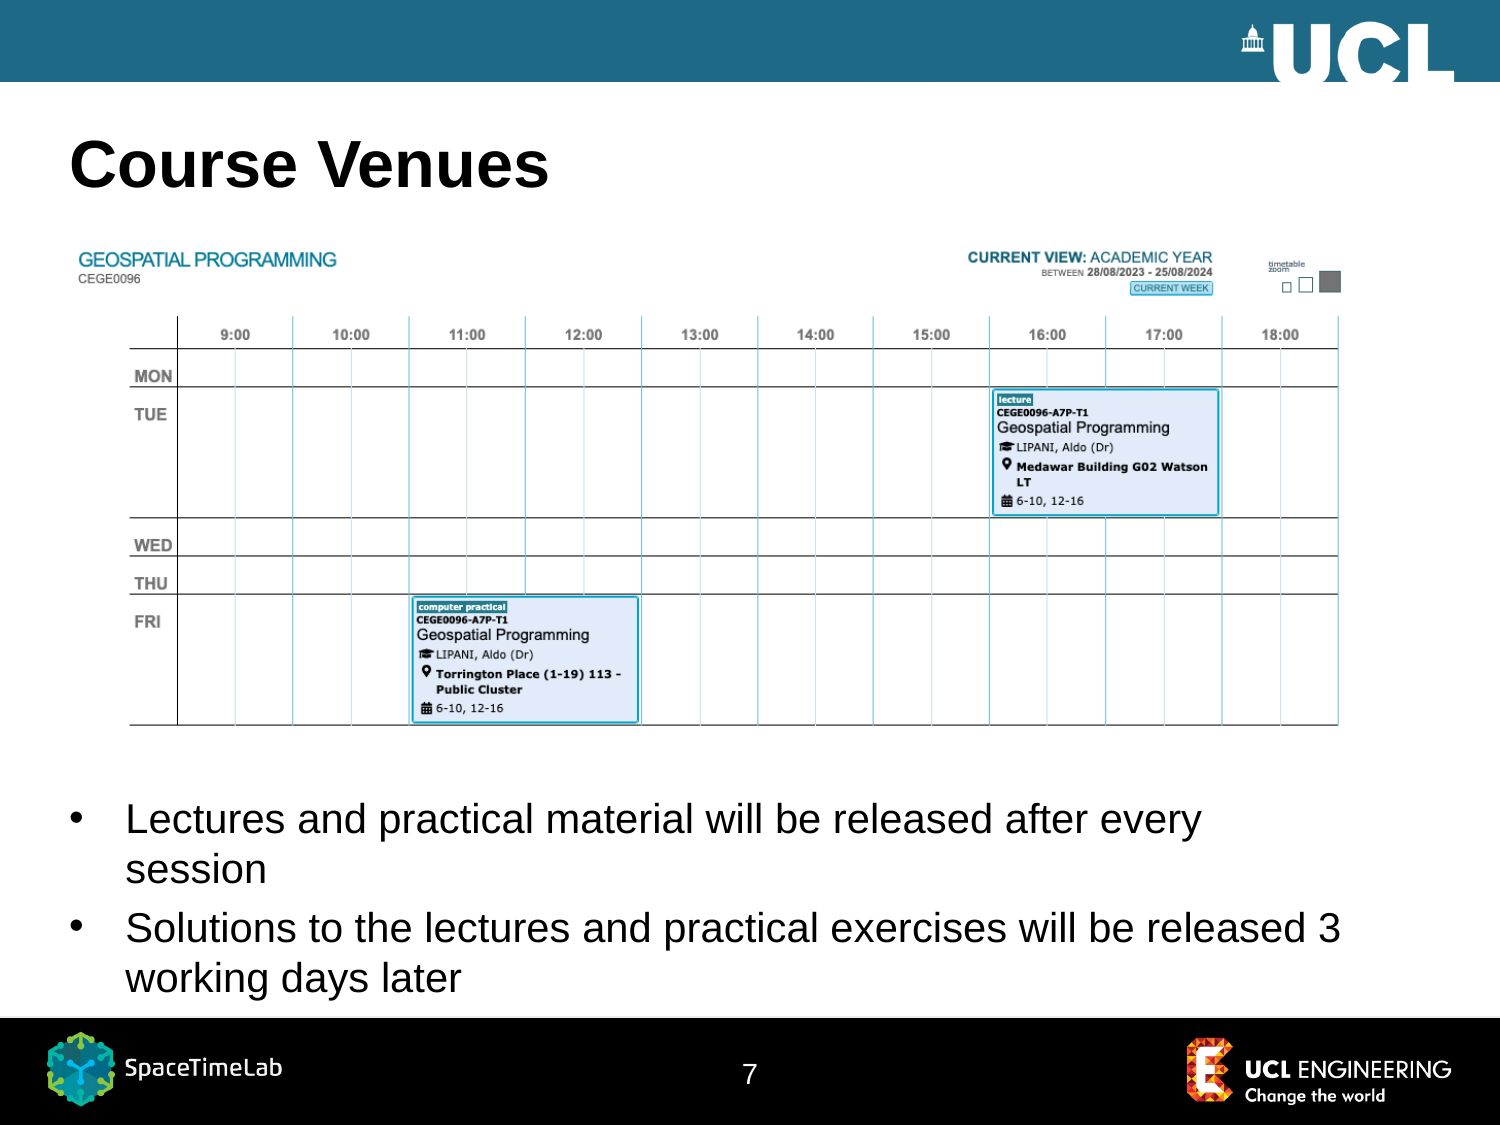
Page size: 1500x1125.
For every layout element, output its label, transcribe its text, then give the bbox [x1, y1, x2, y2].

footer 7 [496, 1042, 1004, 1103]
title Course Venues [54, 113, 1447, 197]
list Lectures and practical material will be released after every session Solutions to the lectures and practical exercises will be released 3 working days later [54, 784, 1365, 1012]
picture [0, 990, 1500, 1125]
picture [71, 243, 1347, 738]
